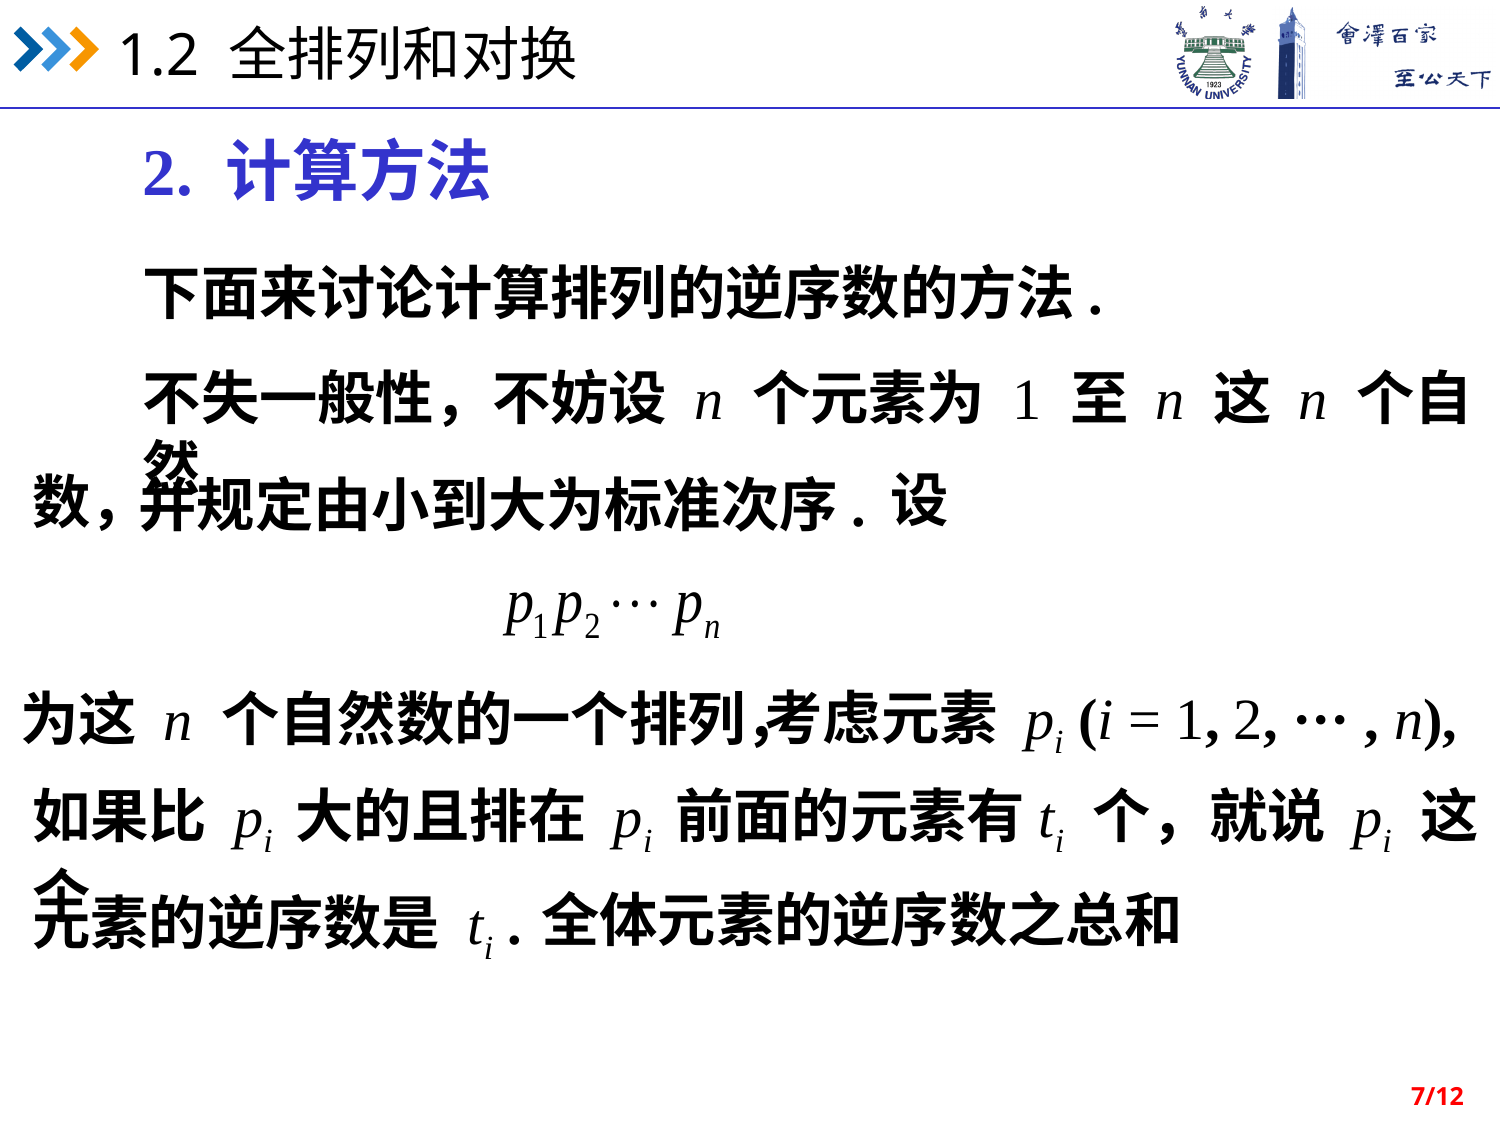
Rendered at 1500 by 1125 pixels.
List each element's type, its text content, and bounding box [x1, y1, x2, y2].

text_box 数， [17, 458, 306, 543]
text_box 为这 n 个自然数的一个排列， [5, 674, 749, 759]
text_box 2. 计算方法 [128, 121, 529, 217]
text_box 下面来讨论计算排列的逆序数的方法. [128, 249, 1241, 334]
text_box 全体元素的逆序数之总和 [526, 875, 1412, 961]
text_box 不失一般性，不妨设 n 个元素为 1 至 n 这 n 个自然 [128, 353, 1500, 509]
text_box 元素的逆序数是 ti . [17, 878, 1056, 974]
text_box 考虑元素 pi (i = 1, 2, ··· , n), [749, 673, 1500, 768]
text_box 如果比 pi 大的且排在 pi 前面的元素有ti 个，就说 pi 这个 [17, 771, 1500, 937]
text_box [491, 559, 754, 655]
picture [1272, 6, 1496, 99]
text_box 设 [876, 455, 1064, 541]
picture [1175, 6, 1256, 99]
text_box 并规定由小到大为标准次序. [123, 461, 912, 546]
